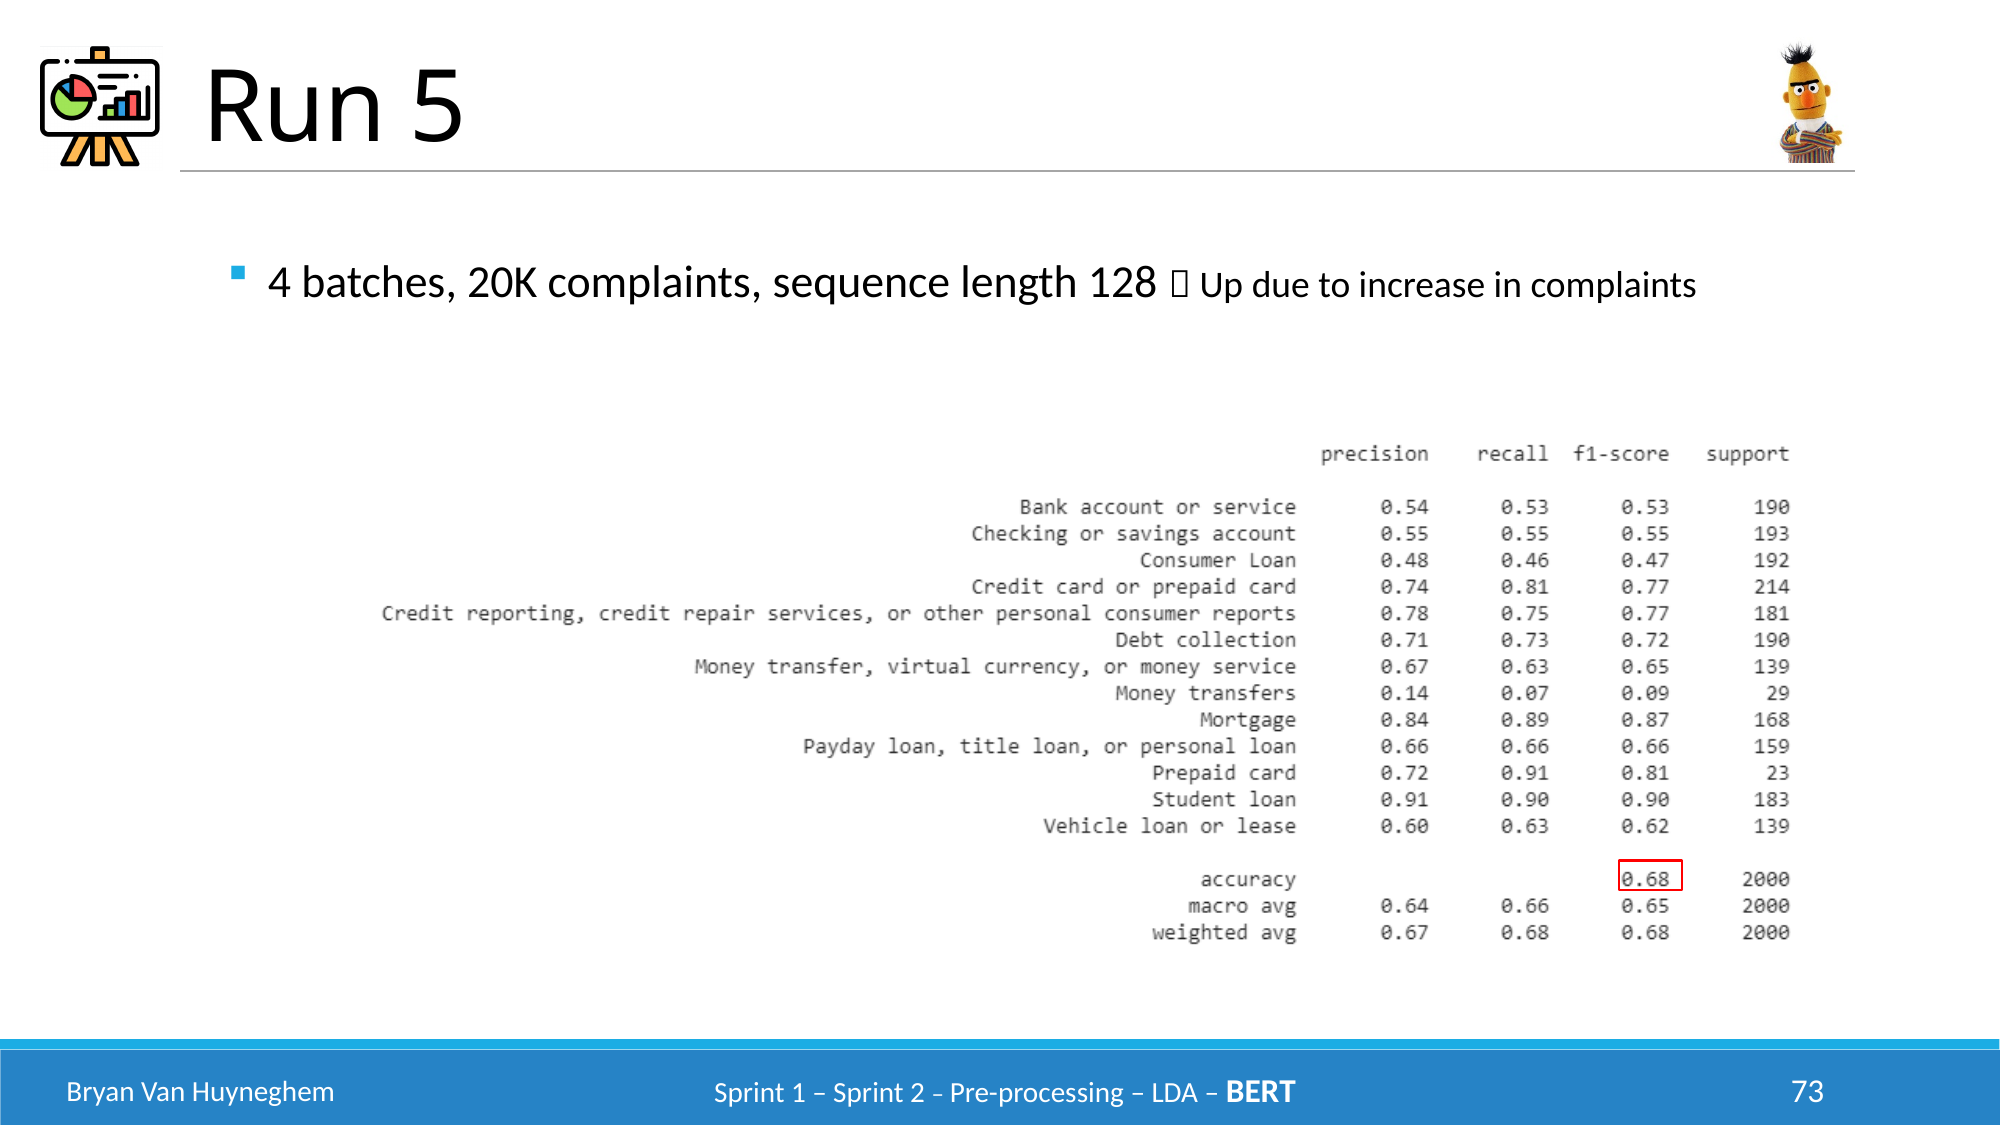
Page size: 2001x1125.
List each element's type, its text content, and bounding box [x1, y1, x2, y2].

slide_number Bryan Van Huyneghem [51, 1059, 359, 1120]
picture [39, 46, 164, 172]
text_box 4 batches, 20K complaints, sequence length 128  Up due to increase in complaints [179, 233, 1830, 963]
text_box [179, 47, 1759, 170]
picture [1760, 36, 1856, 164]
picture [375, 435, 1809, 964]
footer Sprint 1 – Sprint 2 – Pre-processing – LDA – BERT [359, 1059, 1651, 1120]
slide_number 73 [1741, 1059, 1840, 1120]
